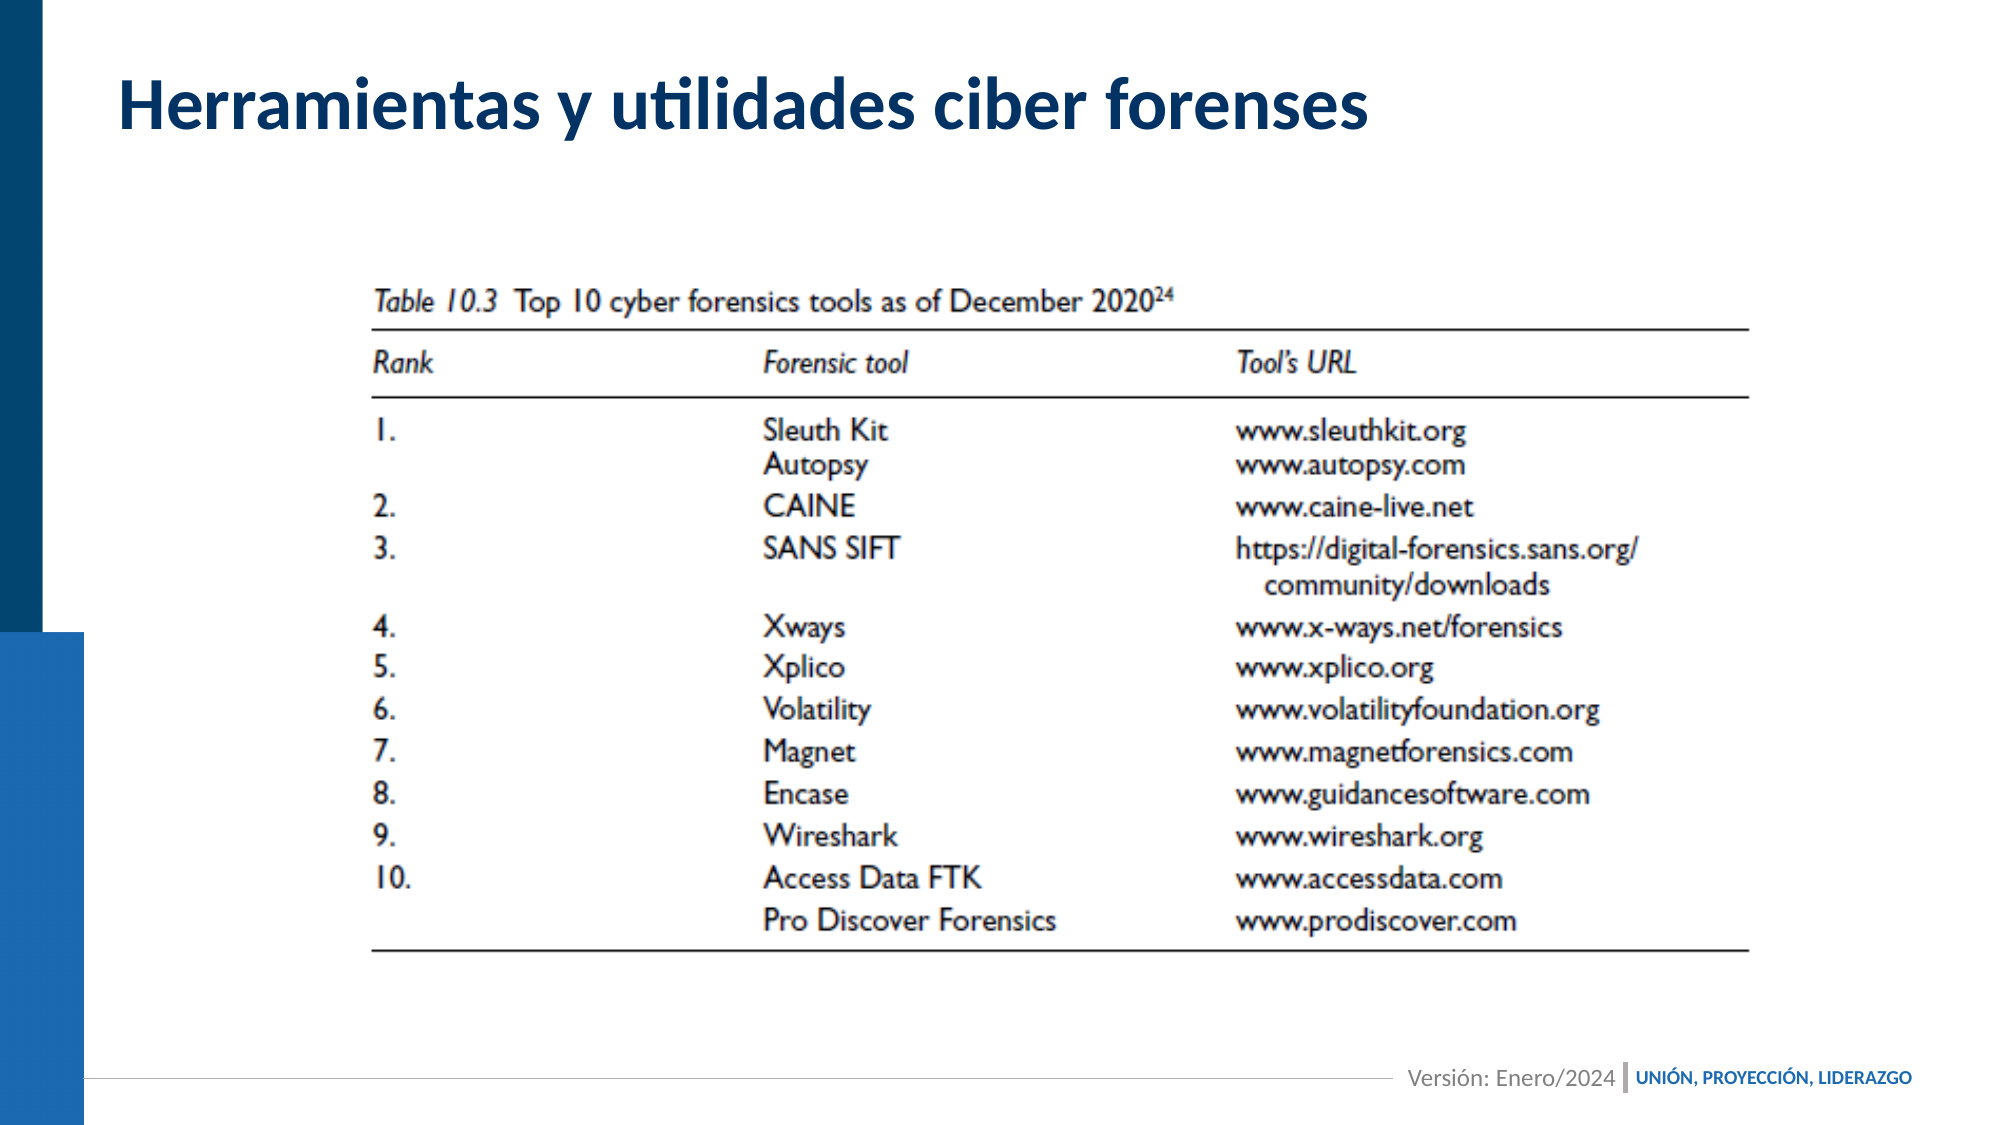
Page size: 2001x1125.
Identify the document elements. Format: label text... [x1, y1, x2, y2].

picture [370, 268, 1756, 965]
picture [0, 0, 84, 1125]
title Herramientas y utilidades ciber forenses [104, 0, 2000, 269]
